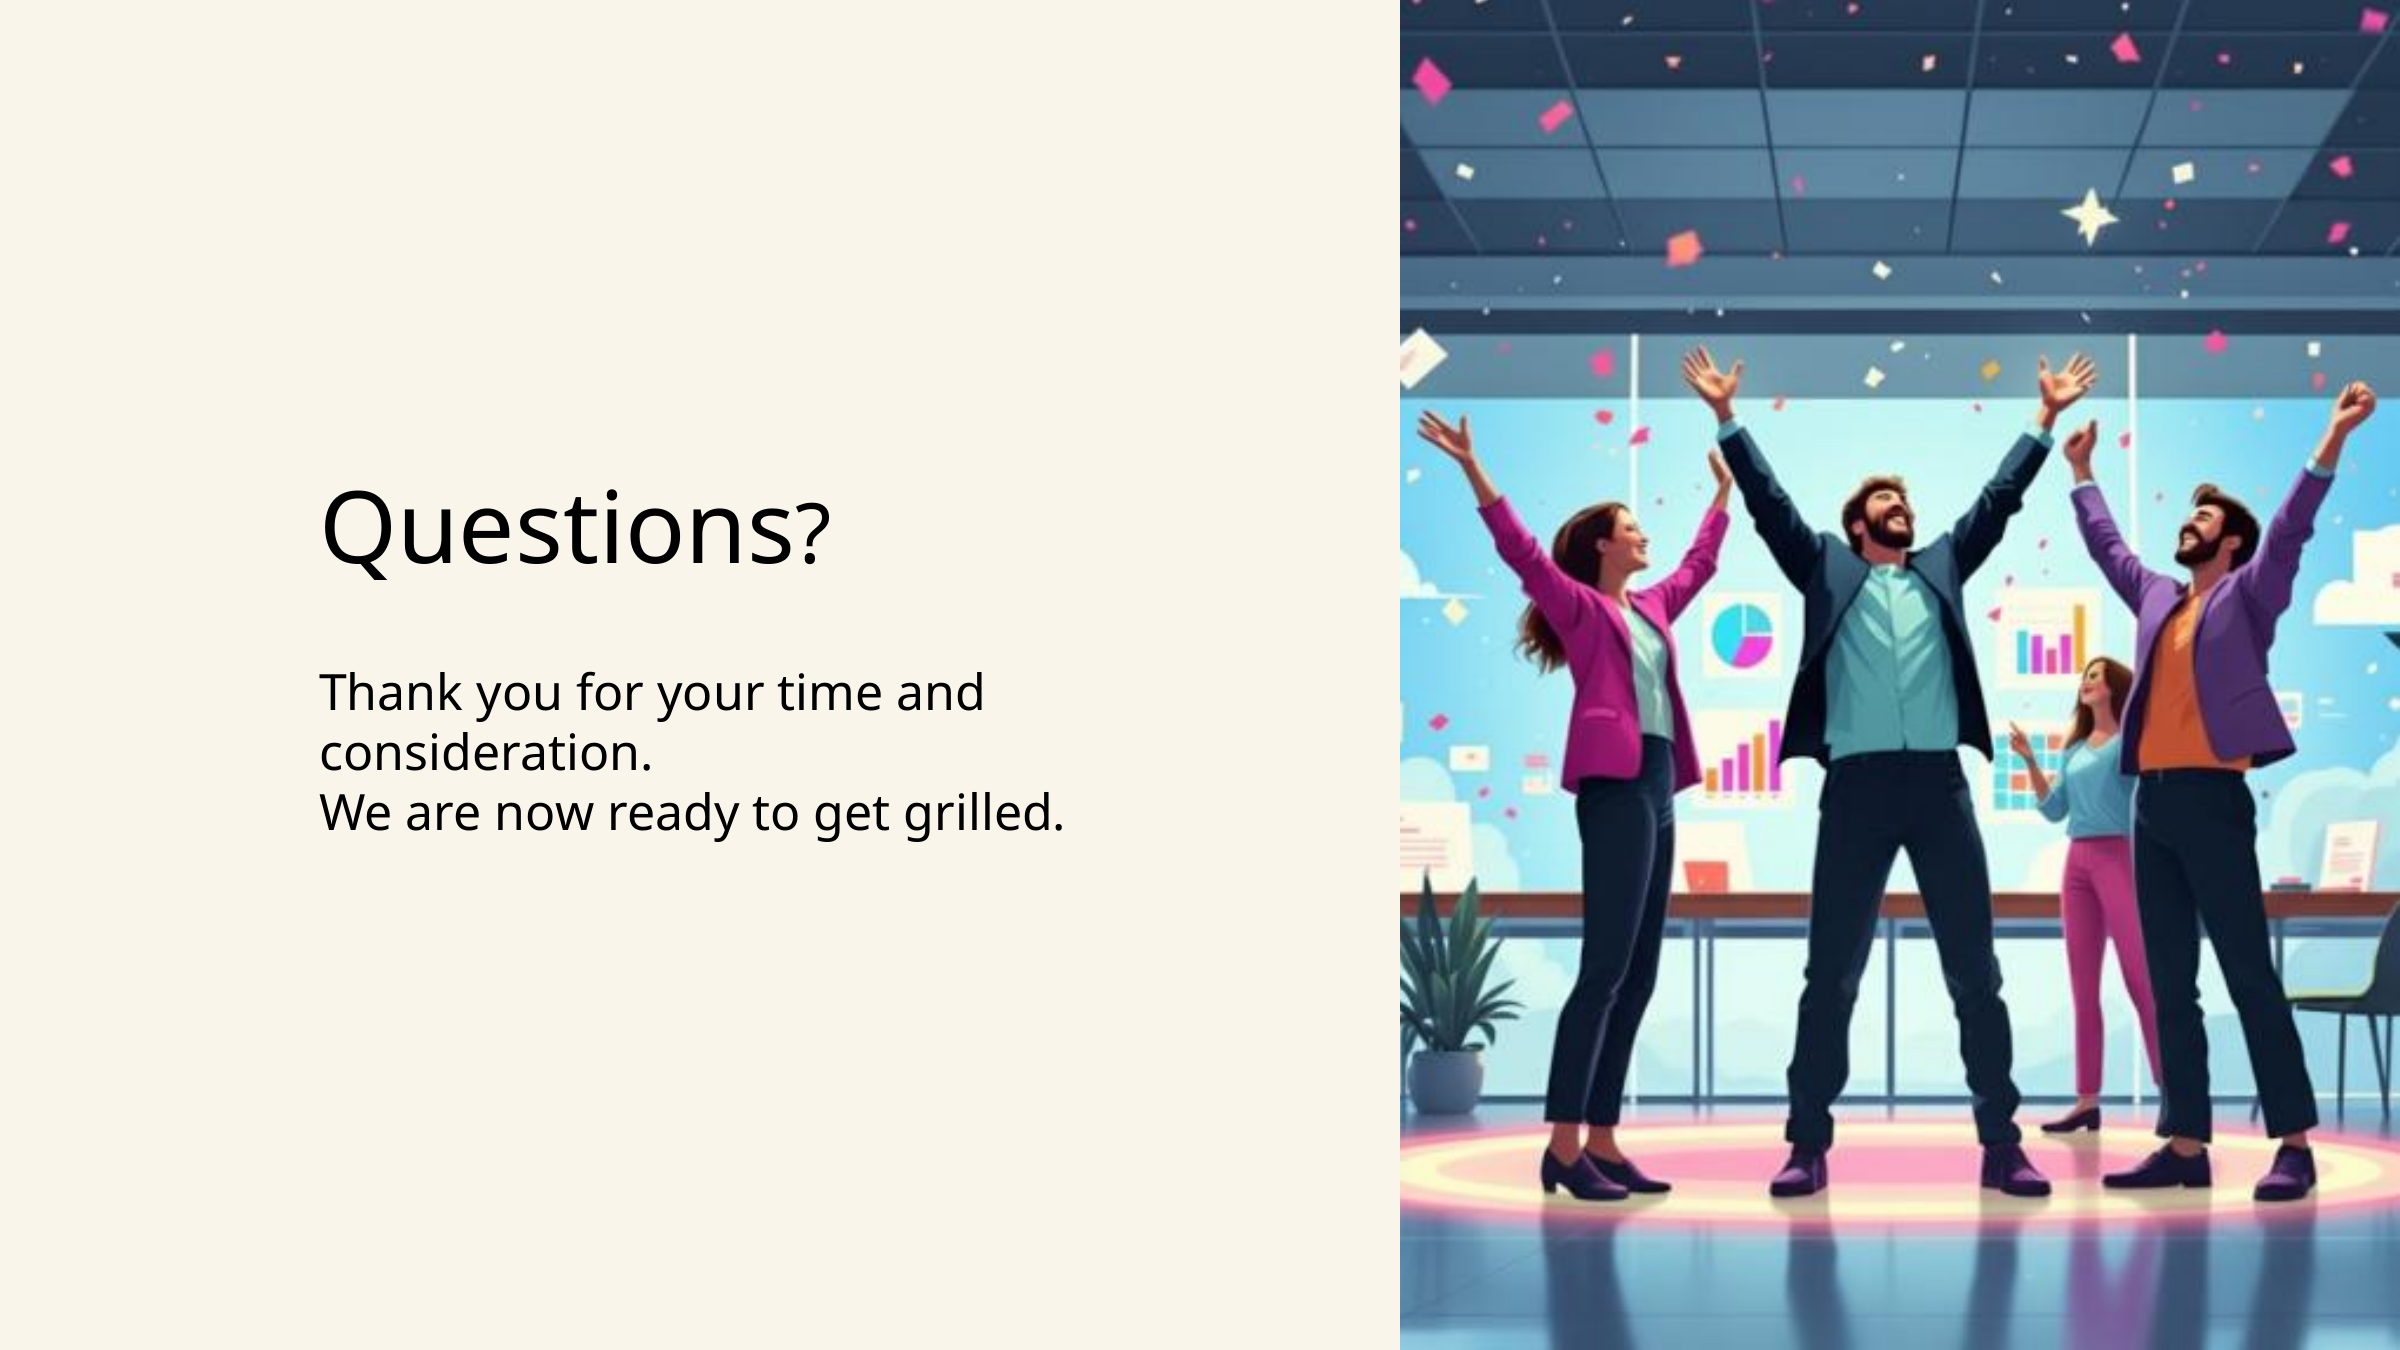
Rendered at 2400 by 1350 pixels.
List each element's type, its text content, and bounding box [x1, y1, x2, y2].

text_box Thank you for your time and consideration. We are now ready to get grilled. [319, 660, 1173, 858]
picture [1399, 0, 2400, 1350]
text_box Questions? [319, 539, 852, 610]
